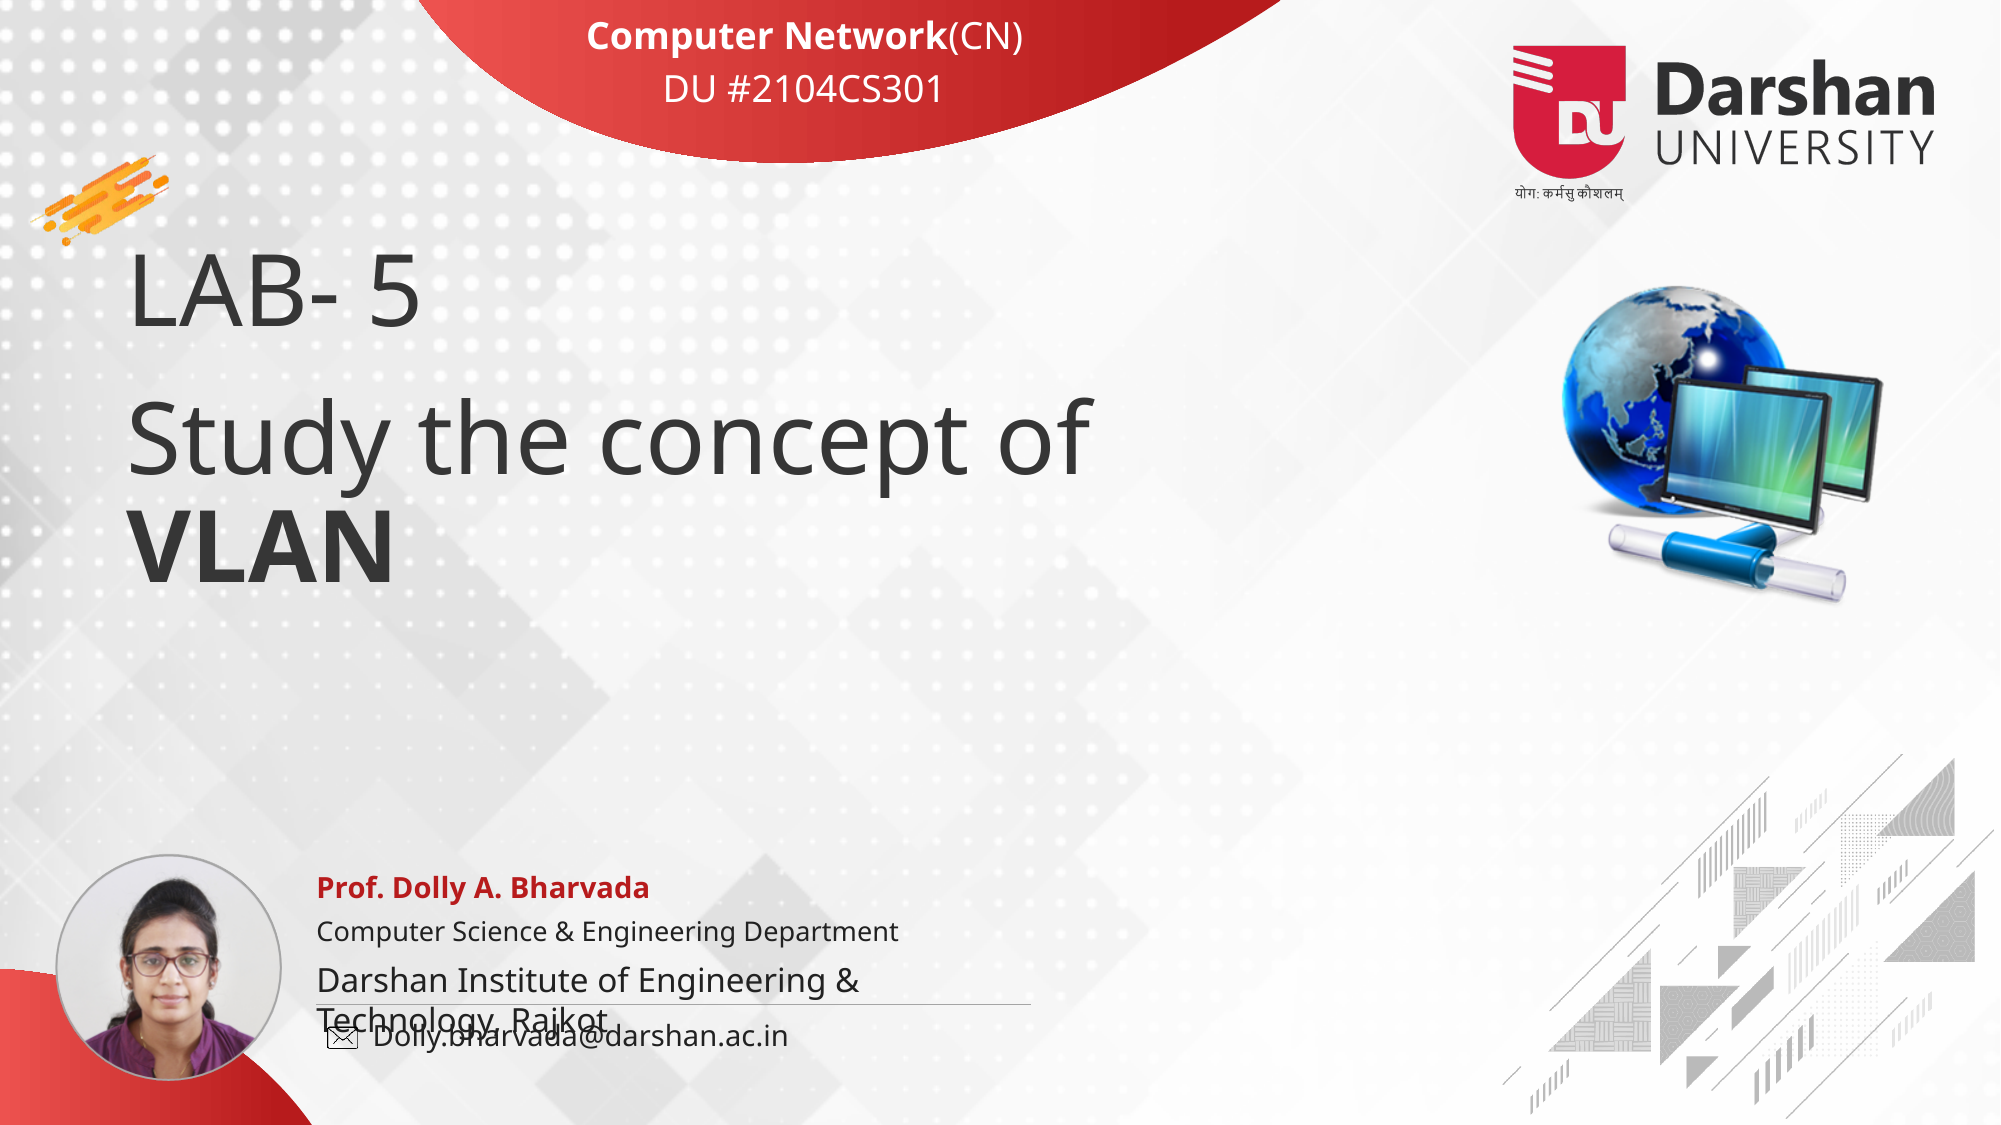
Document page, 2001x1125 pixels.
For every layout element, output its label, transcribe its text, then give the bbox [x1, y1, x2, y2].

list Prof. Dolly A. Bharvada [301, 865, 1217, 913]
list Computer Network(CN) DU #2104CS301 [423, 3, 1186, 124]
list Dolly.bharvada@darshan.ac.in [357, 1013, 971, 1061]
picture [0, 0, 2000, 1125]
title LAB- 5 Study the concept of VLAN [111, 232, 1312, 632]
list Computer Science & Engineering Department [301, 913, 915, 956]
